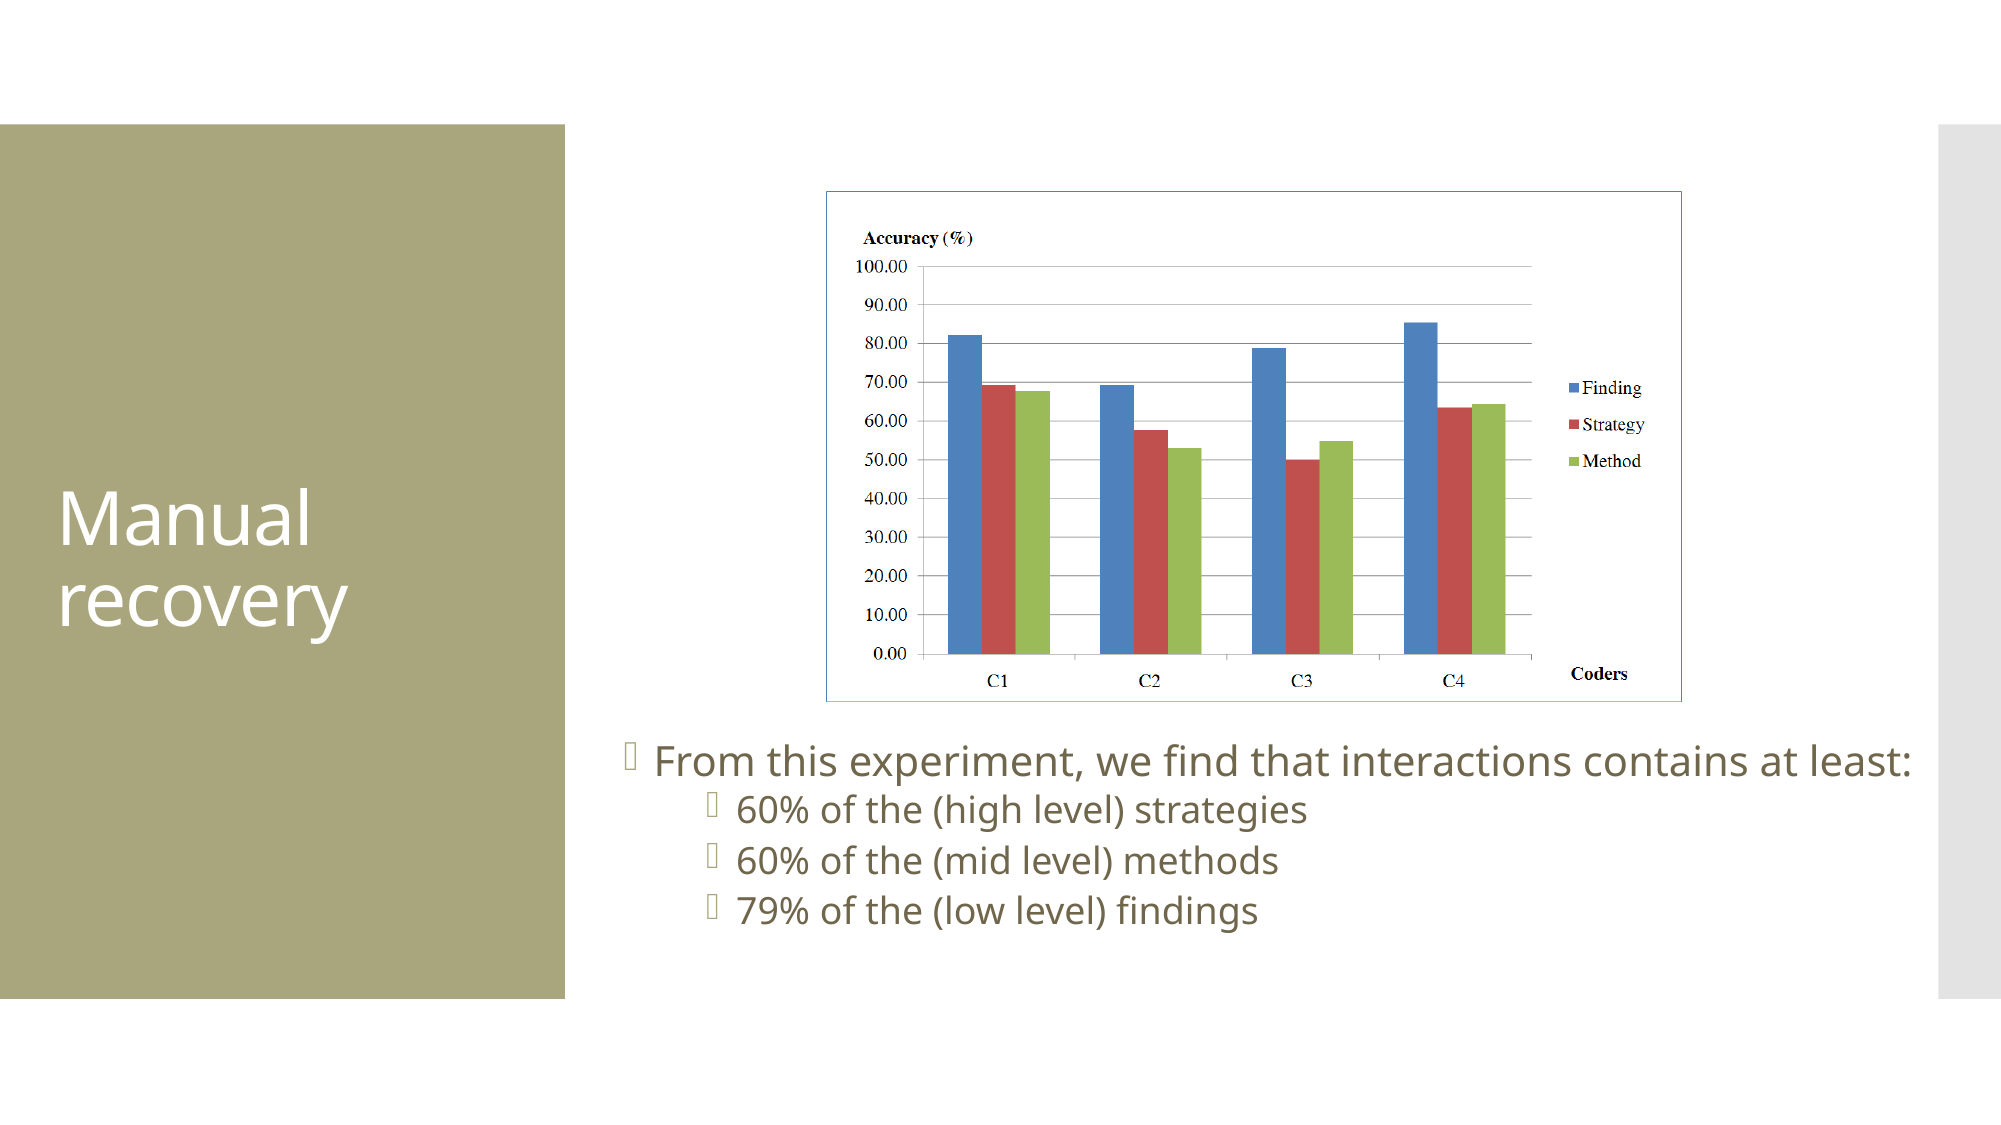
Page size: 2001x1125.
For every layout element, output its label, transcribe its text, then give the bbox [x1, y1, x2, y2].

list From this experiment, we find that interactions contains at least: 60% of the (high level) strategies 60% of the (mid level) methods 79% of the (low level) findings [608, 721, 1959, 952]
title Manual recovery [41, 184, 525, 940]
picture [820, 184, 1689, 708]
